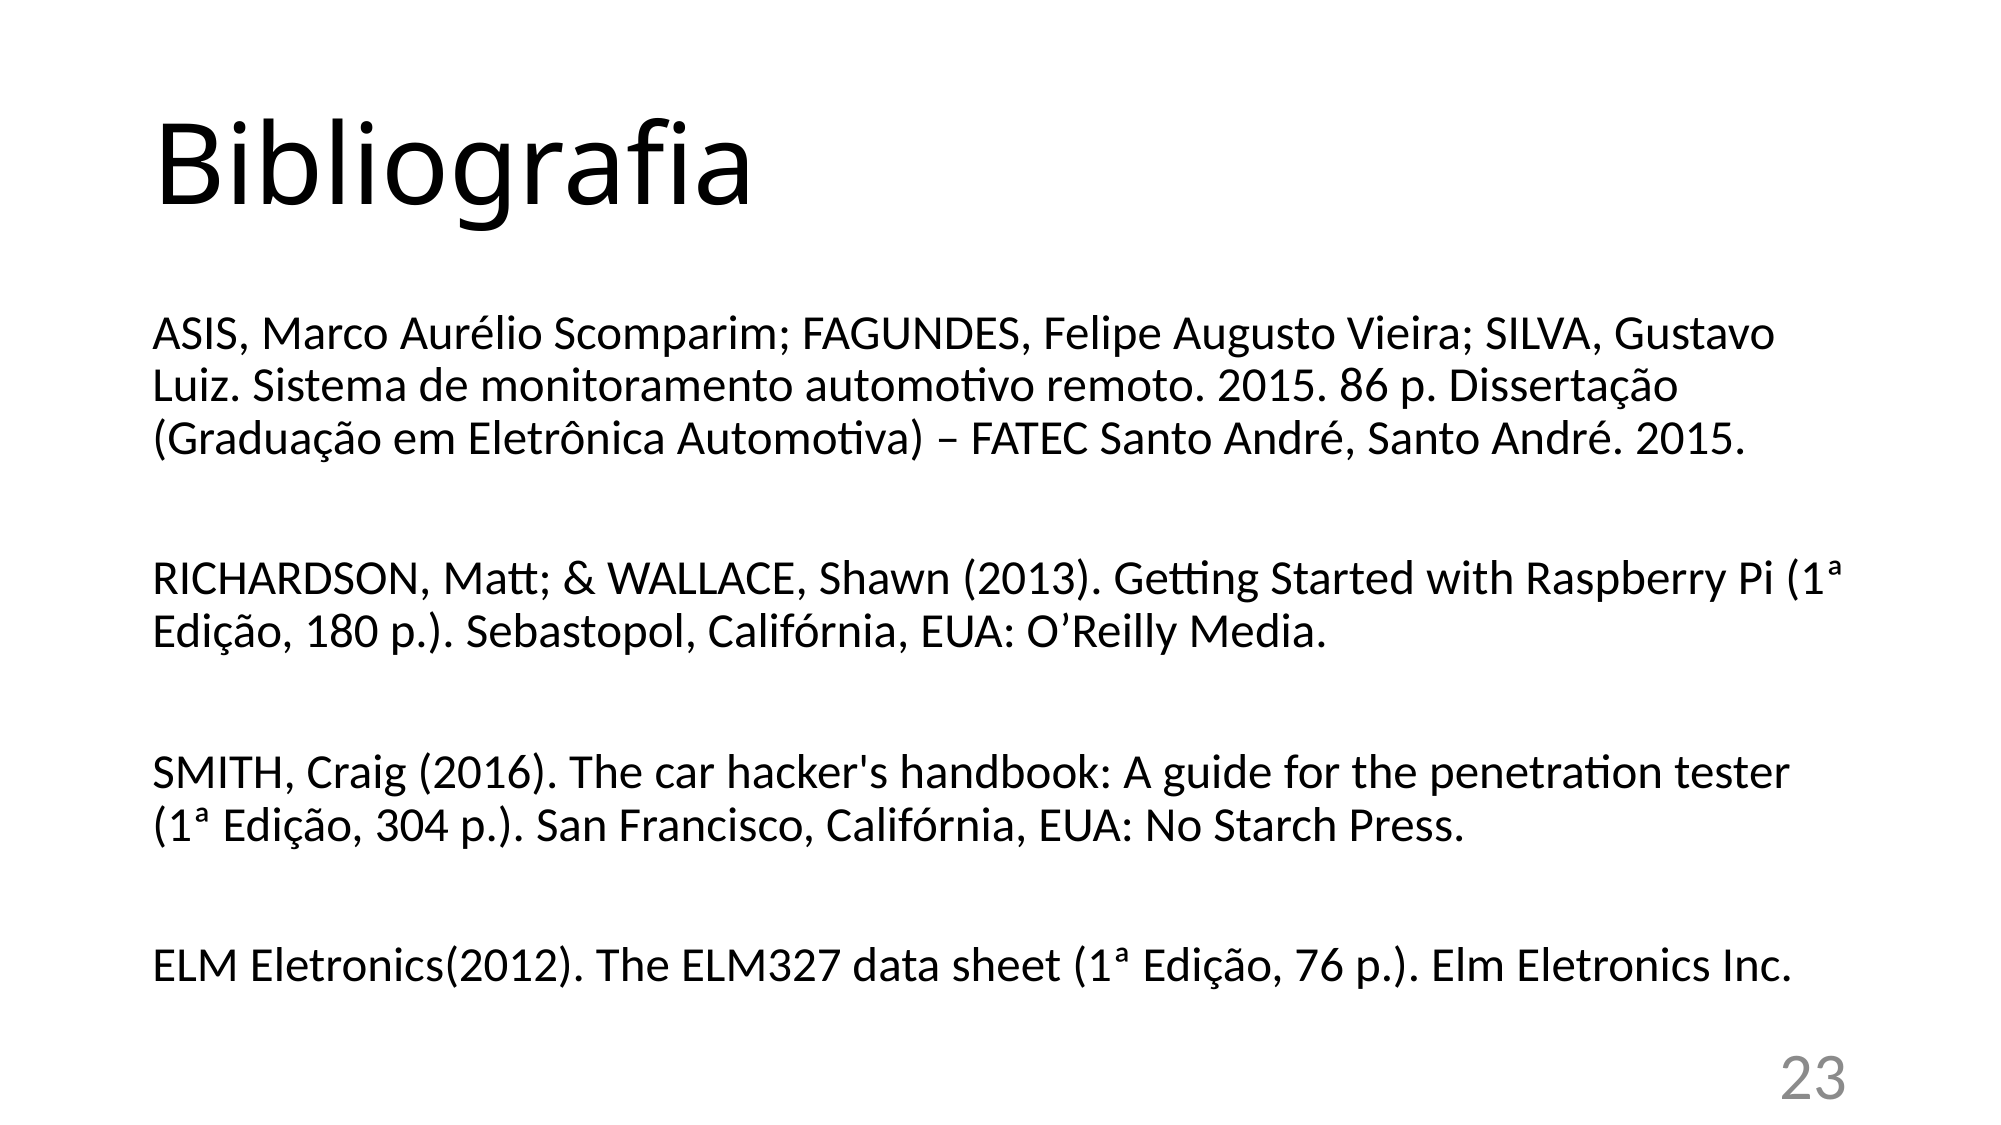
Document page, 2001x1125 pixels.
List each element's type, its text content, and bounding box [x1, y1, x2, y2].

slide_number 23 [1412, 1042, 1863, 1103]
title Bibliografia [137, 59, 1863, 278]
list ASIS, Marco Aurélio Scomparim; FAGUNDES, Felipe Augusto Vieira; SILVA, Gustavo Luiz. Sistema de monitoramento automotivo remoto. 2015. 86 p. Dissertação (Graduação em Eletrônica Automotiva) – FATEC Santo André, Santo André. 2015. RICHARDSON, Matt; & WALLACE, Shawn (2013). Getting Started with Raspberry Pi (1ª Edição, 180 p.). Sebastopol, Califórnia, EUA: O’Reilly Media. SMITH, Craig (2016). The car hacker's handbook: A guide for the penetration tester (1ª Edição, 304 p.). San Francisco, Califórnia, EUA: No Starch Press. ELM Eletronics(2012). The ELM327 data sheet (1ª Edição, 76 p.). Elm Eletronics Inc. [137, 299, 1863, 1014]
